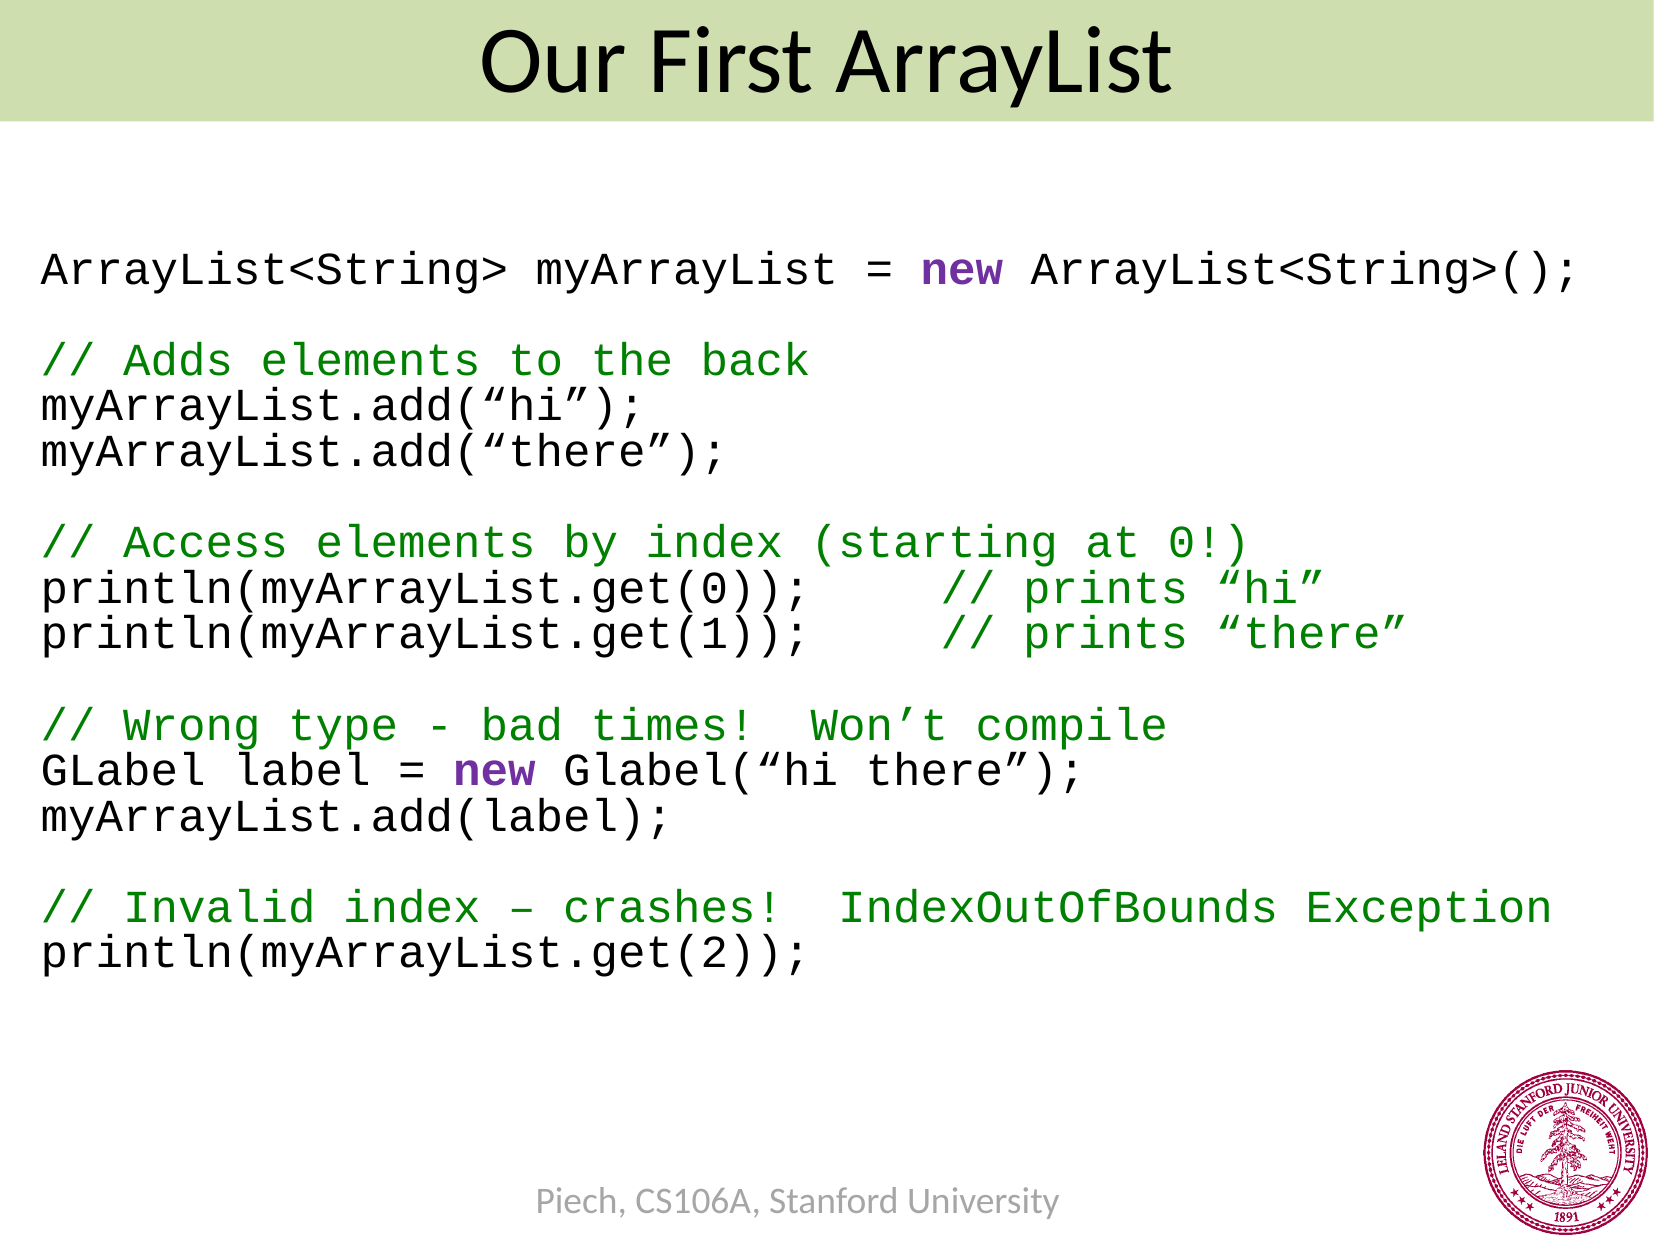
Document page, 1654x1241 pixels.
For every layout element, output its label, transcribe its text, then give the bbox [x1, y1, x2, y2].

text_box Our First ArrayList [0, 0, 1654, 122]
picture [1483, 1070, 1648, 1235]
text_box ArrayList<String> myArrayList = new ArrayList<String>(); // Adds elements to the back myArrayList.add(“hi”); myArrayList.add(“there”); // Access elements by index (starting at 0!) println(myArrayList.get(0)); // prints “hi” println(myArrayList.get(1)); // prints “there” // Wrong type - bad times! Won’t compile GLabel label = new Glabel(“hi there”); myArrayList.add(label); // Invalid index – crashes! IndexOutOfBounds Exception println(myArrayList.get(2)); [25, 232, 1628, 933]
